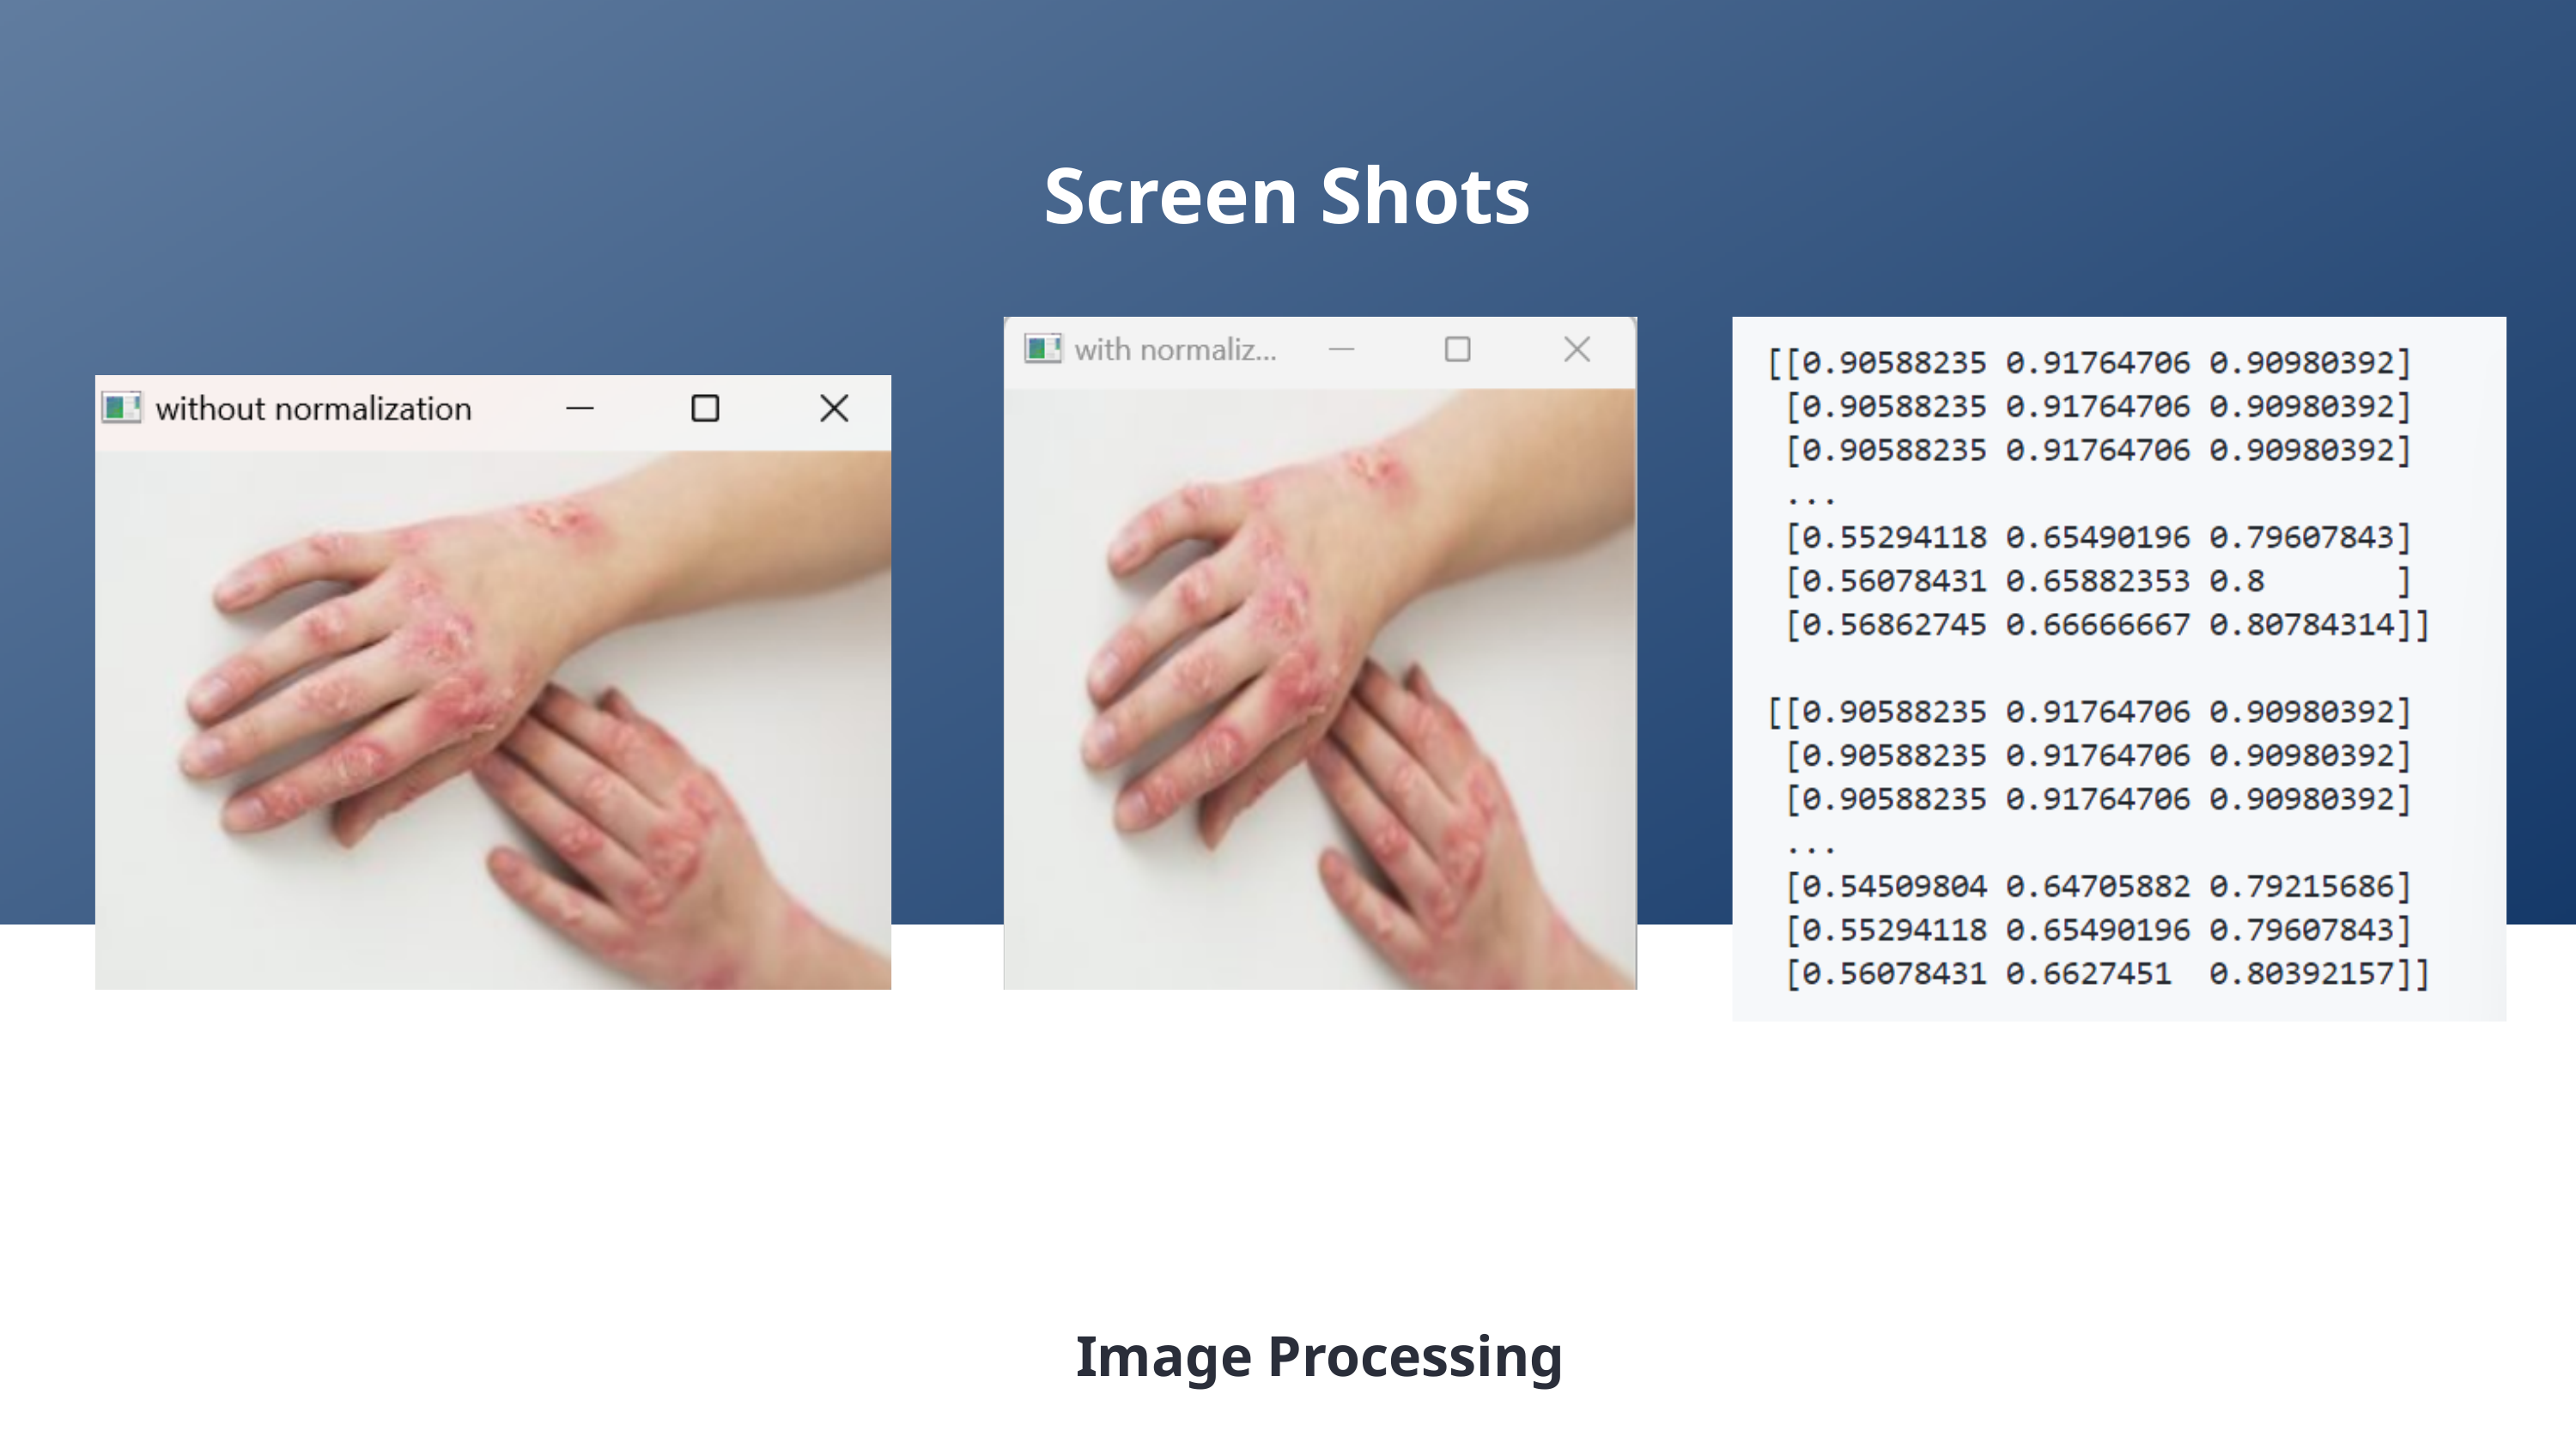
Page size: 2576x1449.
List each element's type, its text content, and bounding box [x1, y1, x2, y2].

text_box [1732, 317, 2507, 1022]
text_box [0, 0, 2576, 925]
text_box Image Processing [1048, 1314, 1593, 1387]
text_box [94, 375, 892, 990]
text_box Screen Shots [454, 131, 2121, 239]
text_box [1003, 317, 1637, 990]
